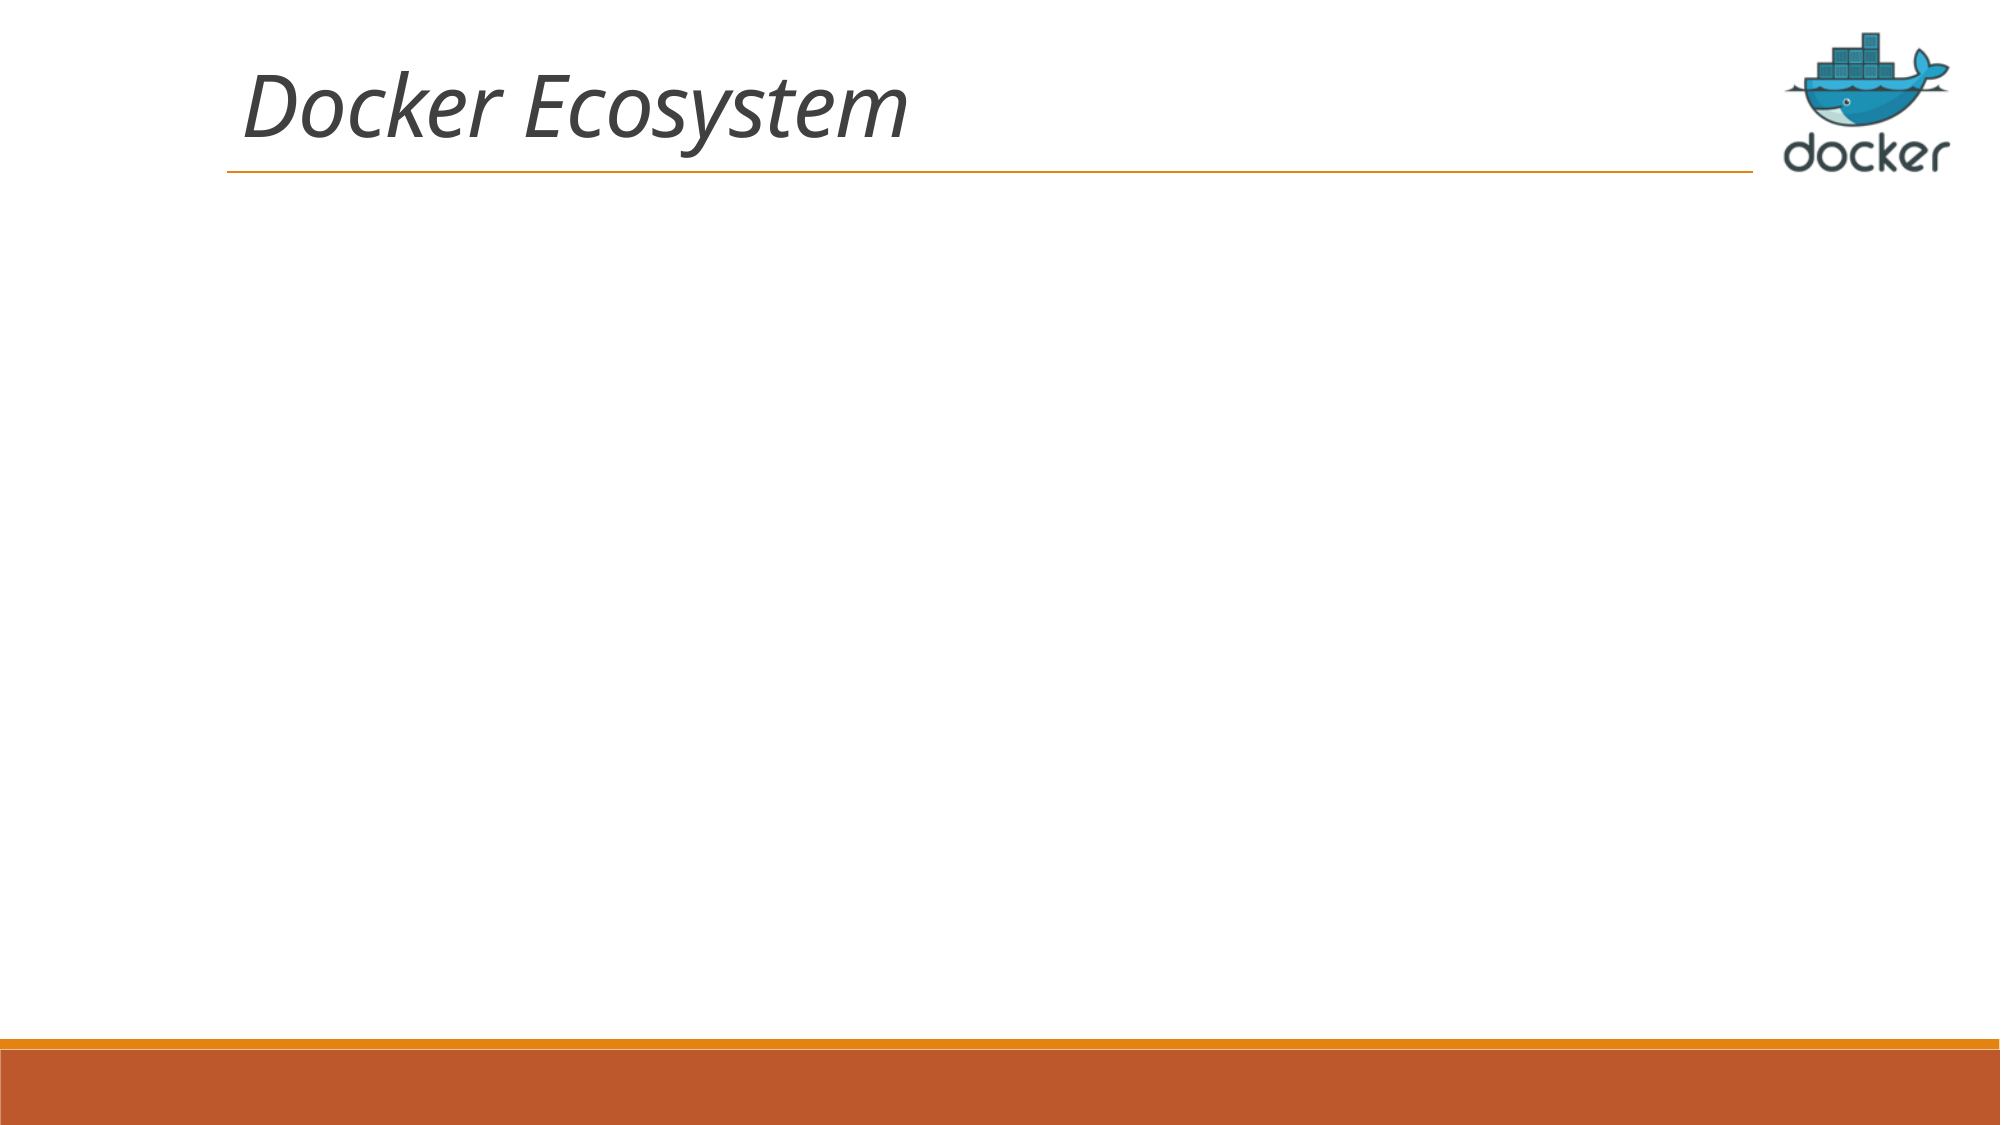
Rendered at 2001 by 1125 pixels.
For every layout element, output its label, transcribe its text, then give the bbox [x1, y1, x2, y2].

title Docker Ecosystem [226, 58, 1704, 163]
picture [1753, 25, 1973, 185]
